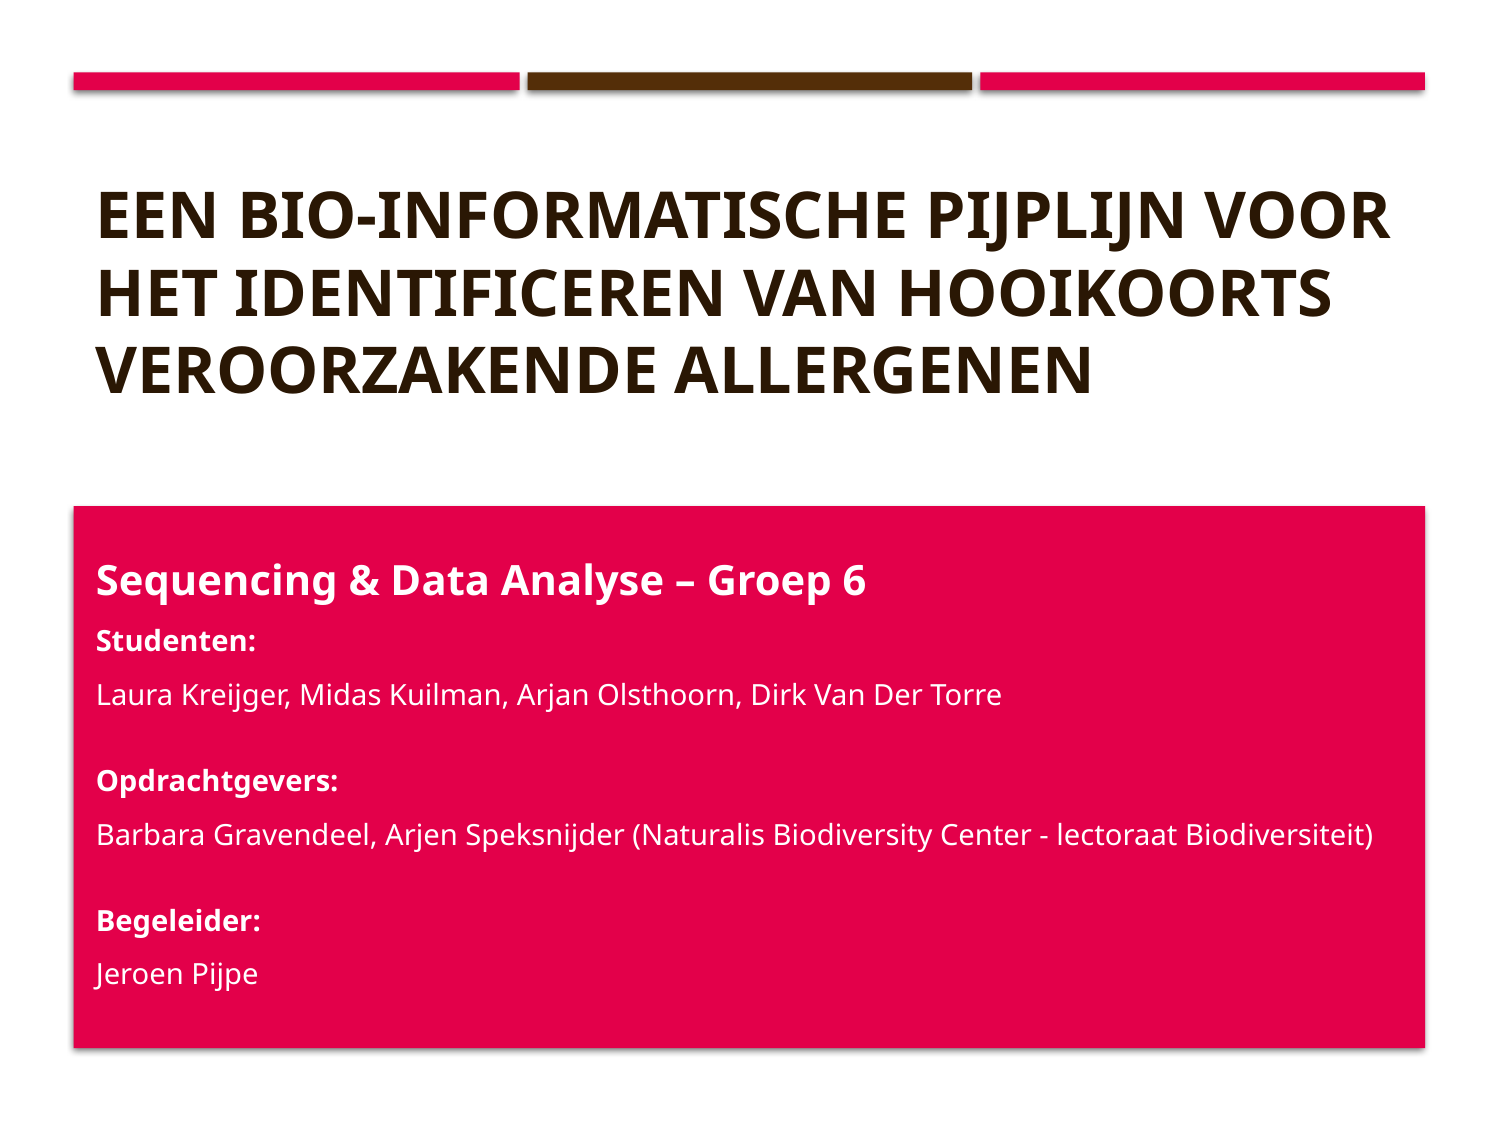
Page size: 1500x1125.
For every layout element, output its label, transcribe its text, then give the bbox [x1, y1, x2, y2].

title EEN BIO-INFORMATISCHE PIJPLIJN VOOR HET IDENTIFICEREN VAN HOOIKOORTS VEROORZAKENDE ALLERGENEN [80, 138, 1421, 443]
subtitle Sequencing & Data Analyse – Groep 6 Studenten: Laura Kreijger, Midas Kuilman, Arjan Olsthoorn, Dirk Van Der Torre Opdrachtgevers: Barbara Gravendeel, Arjen Speksnijder (Naturalis Biodiversity Center - lectoraat Biodiversiteit) Begeleider: Jeroen Pijpe [80, 542, 1421, 1003]
